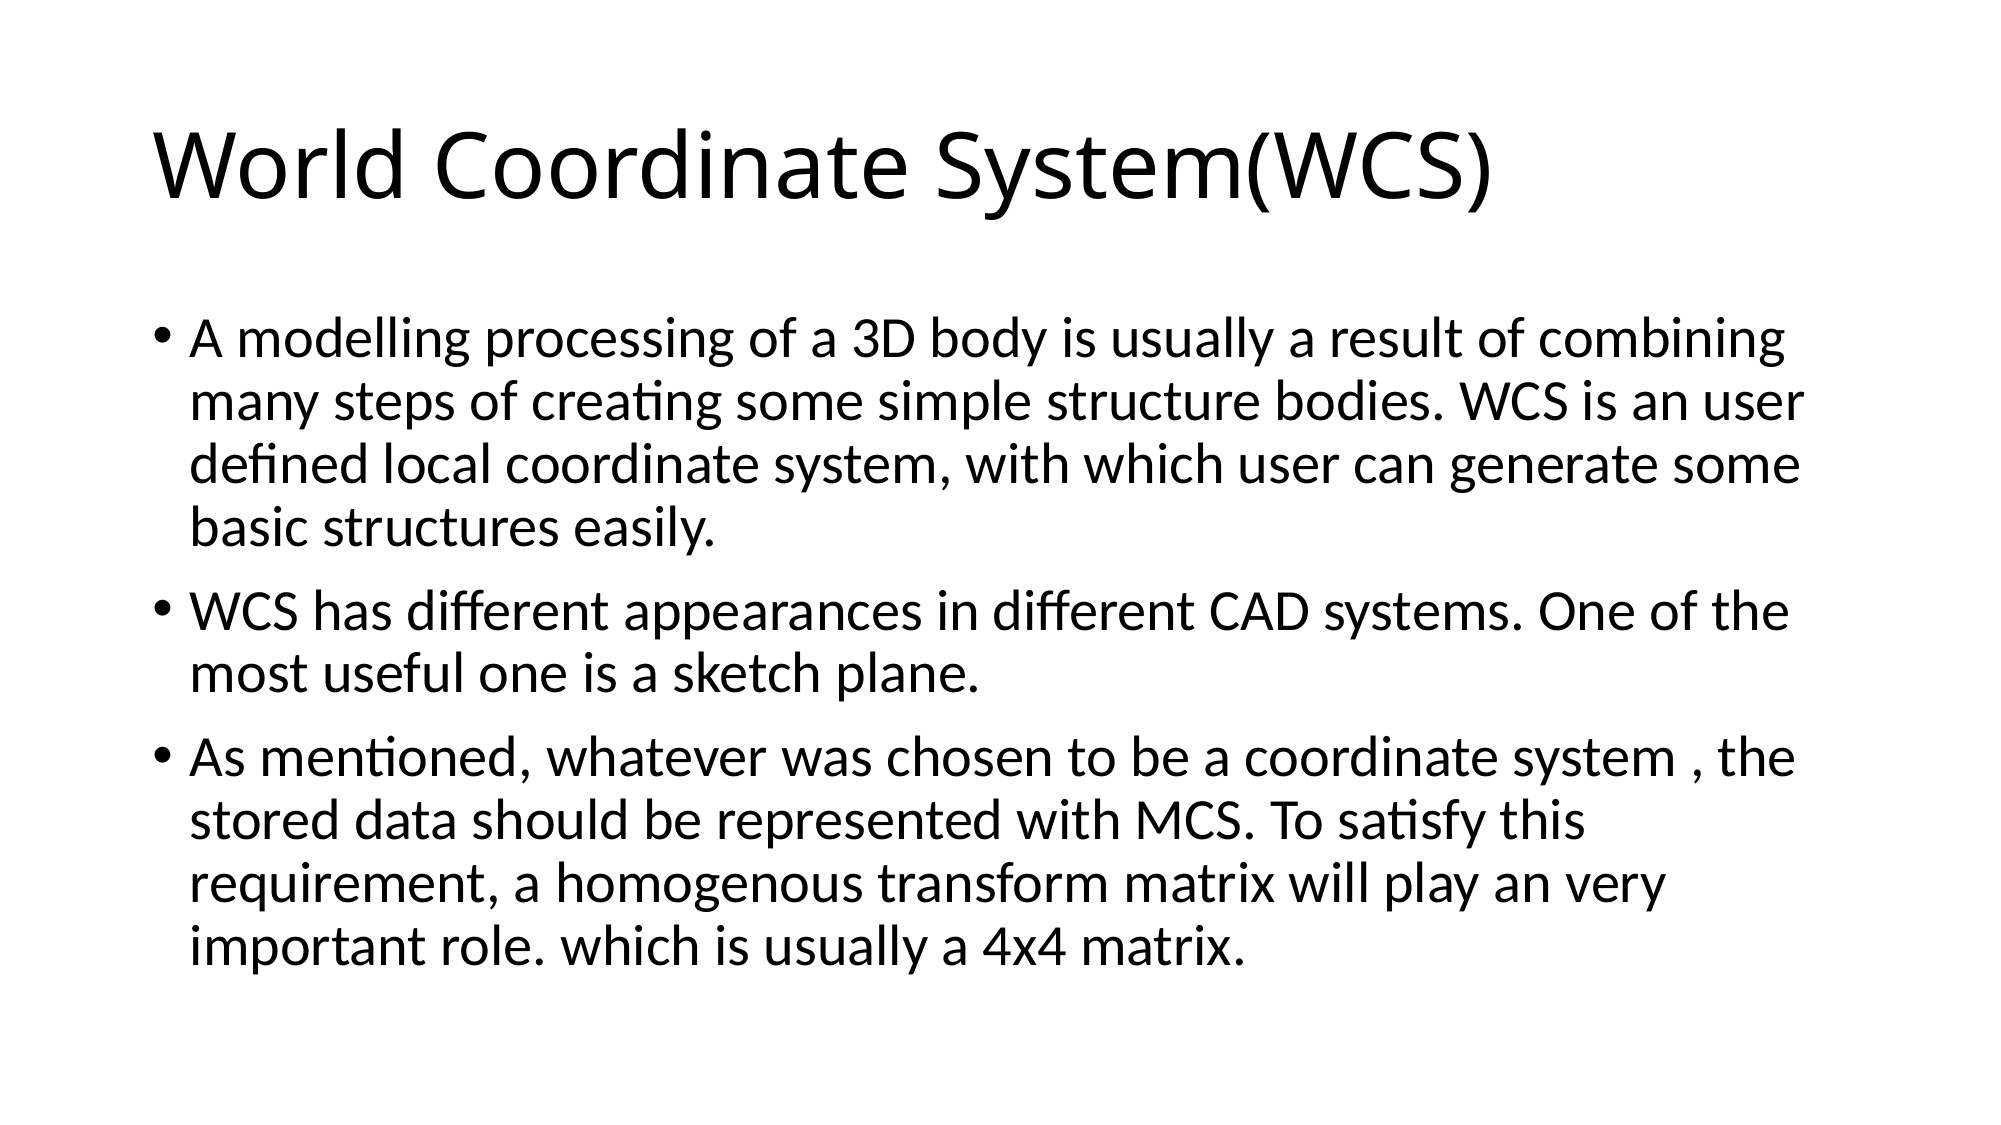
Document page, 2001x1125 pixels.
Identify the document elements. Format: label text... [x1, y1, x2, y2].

list A modelling processing of a 3D body is usually a result of combining many steps of creating some simple structure bodies. WCS is an user defined local coordinate system, with which user can generate some basic structures easily. WCS has different appearances in different CAD systems. One of the most useful one is a sketch plane. As mentioned, whatever was chosen to be a coordinate system , the stored data should be represented with MCS. To satisfy this requirement, a homogenous transform matrix will play an very important role. which is usually a 4x4 matrix. [137, 299, 1863, 1014]
title World Coordinate System(WCS) [137, 59, 1863, 278]
